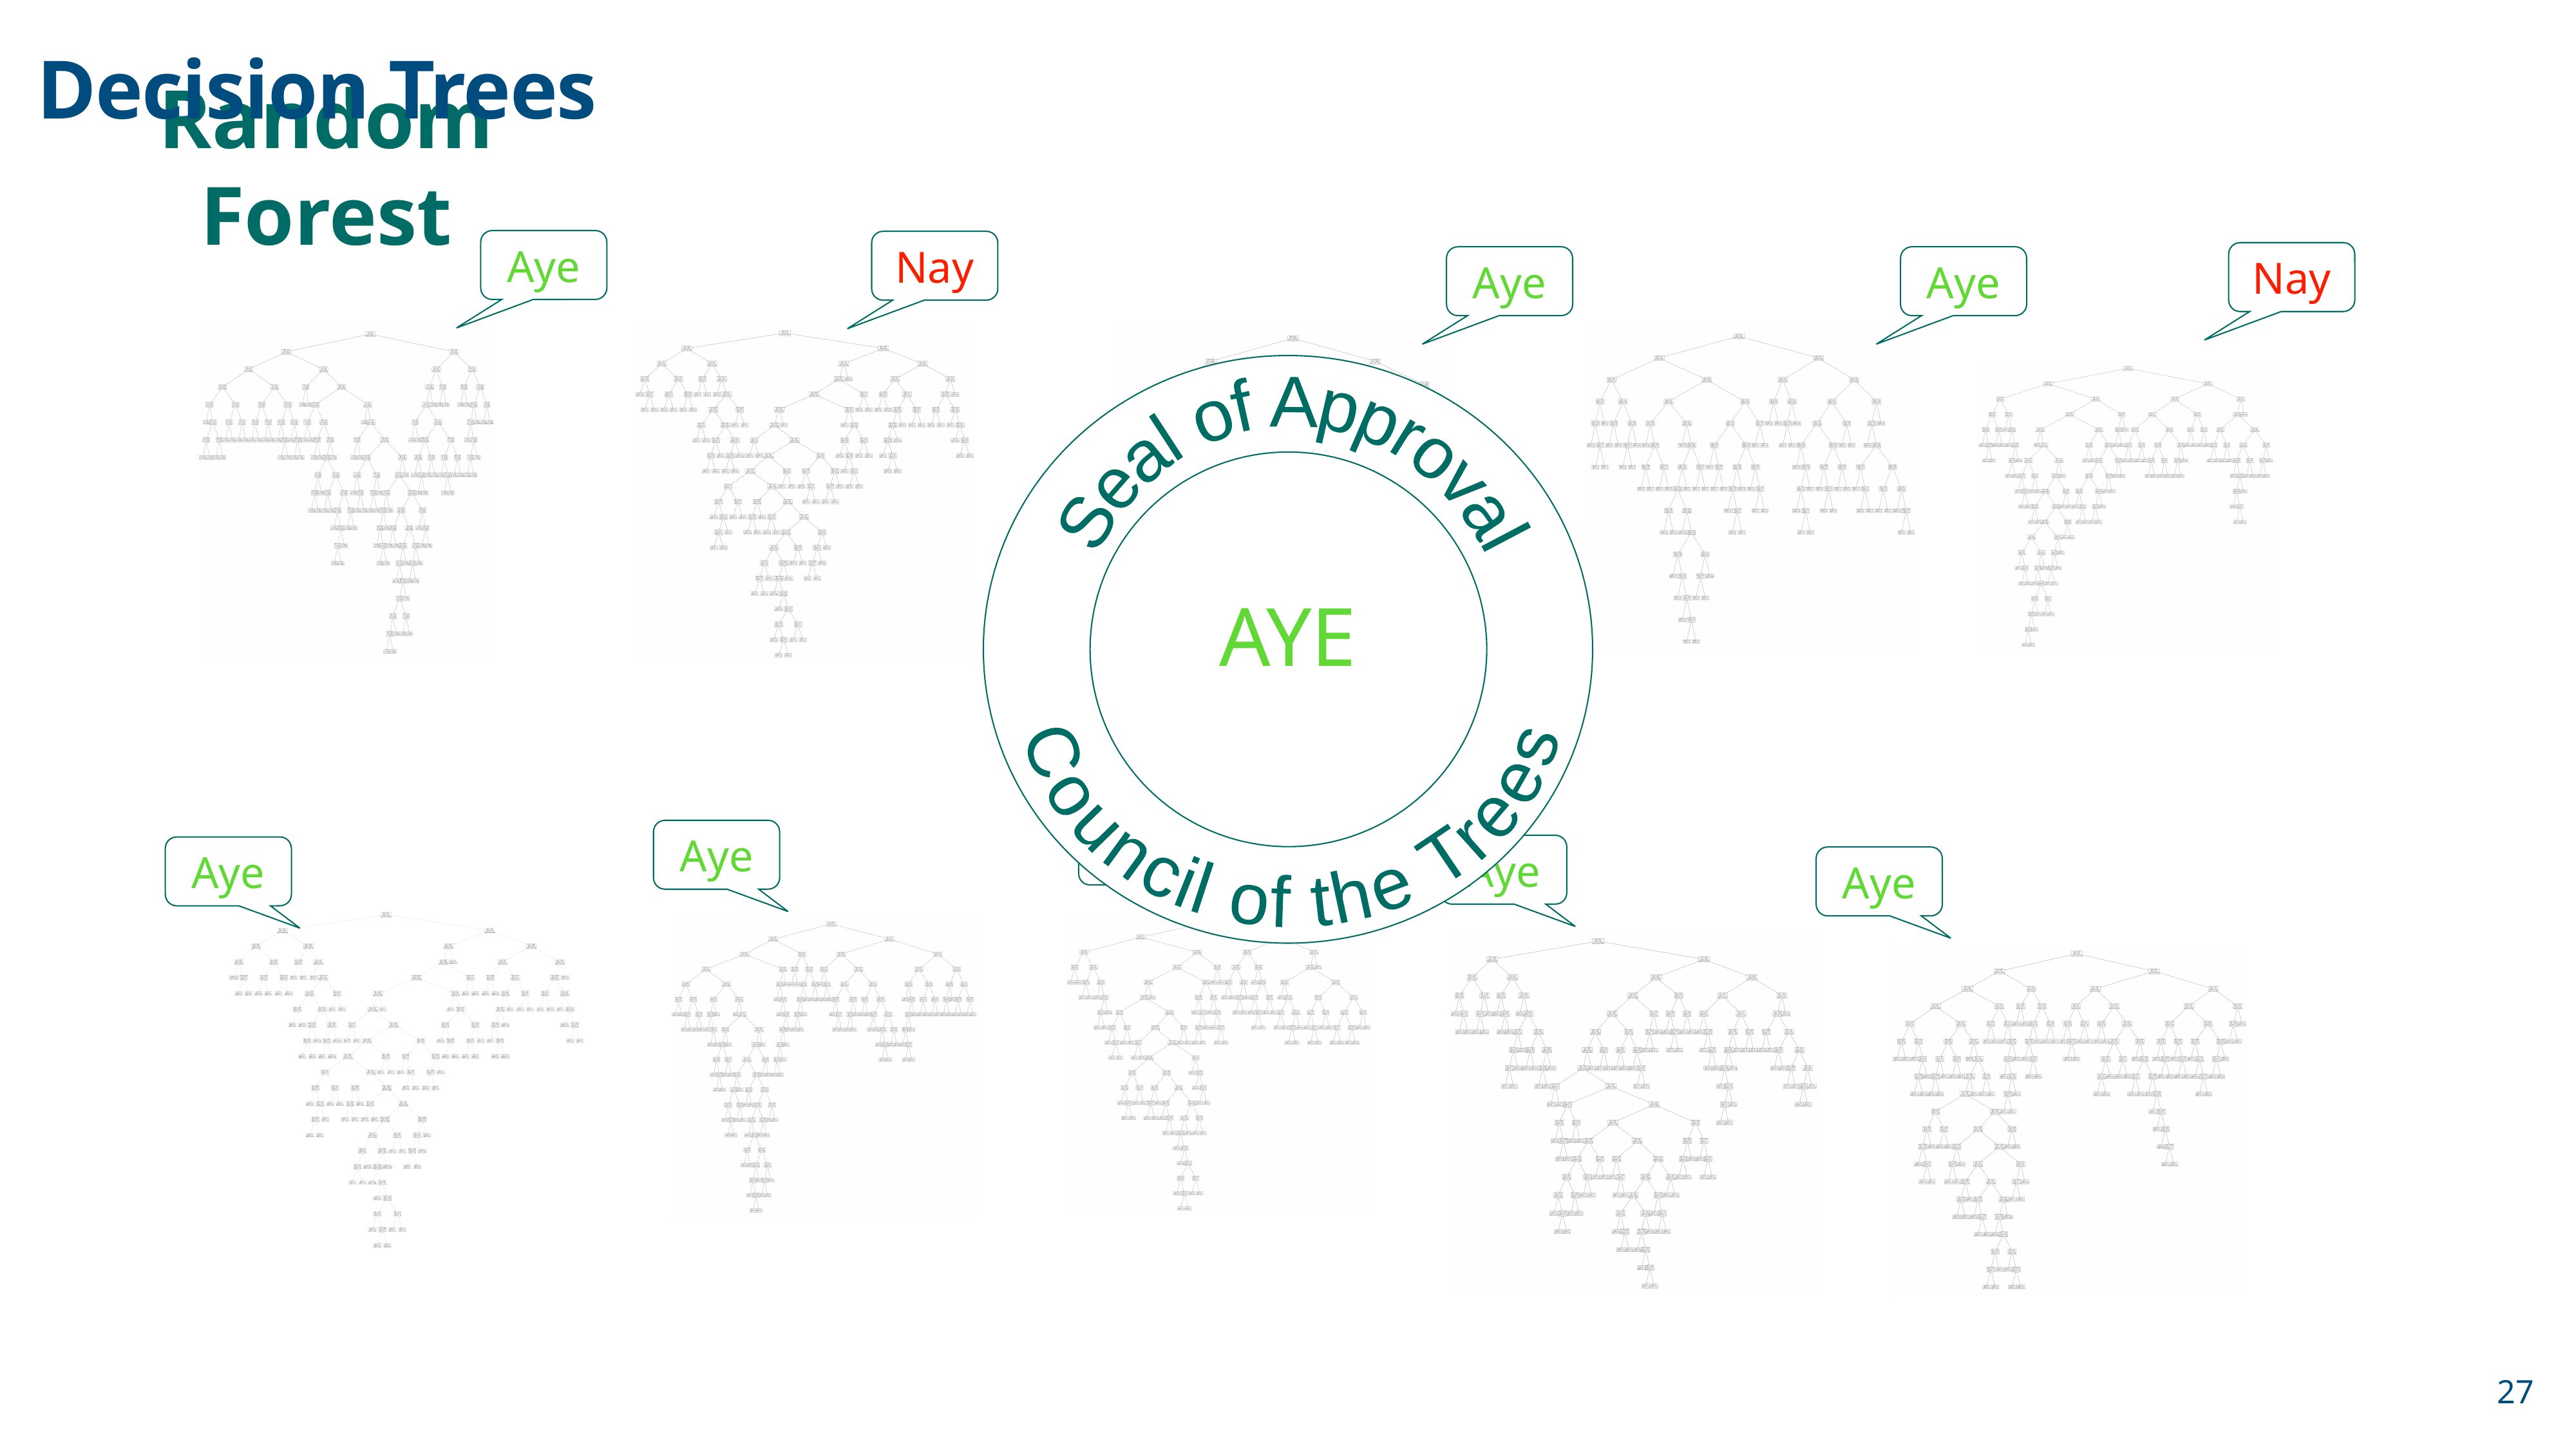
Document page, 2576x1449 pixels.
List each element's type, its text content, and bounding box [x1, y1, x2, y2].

picture [1978, 360, 2273, 653]
picture [1110, 326, 1451, 355]
text_box Aye [653, 820, 788, 912]
text_box 27 [2405, 1338, 2560, 1449]
picture [1586, 324, 1917, 653]
picture [672, 916, 976, 1218]
text_box Decision Trees [32, 32, 650, 155]
picture [228, 905, 585, 1255]
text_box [983, 355, 1593, 953]
text_box Aye [165, 837, 292, 906]
text_box Aye [1446, 247, 1573, 334]
picture [1066, 953, 1371, 1217]
text_box Nay [855, 231, 998, 324]
text_box Aye [1900, 247, 2027, 330]
text_box Nay [2204, 242, 2355, 341]
text_box Aye [462, 230, 607, 324]
picture [199, 324, 495, 661]
text_box Random Forest [17, 62, 636, 267]
text_box Aye [1816, 847, 1951, 938]
picture [634, 324, 975, 663]
picture [1892, 943, 2247, 1296]
picture [1450, 931, 1817, 1296]
